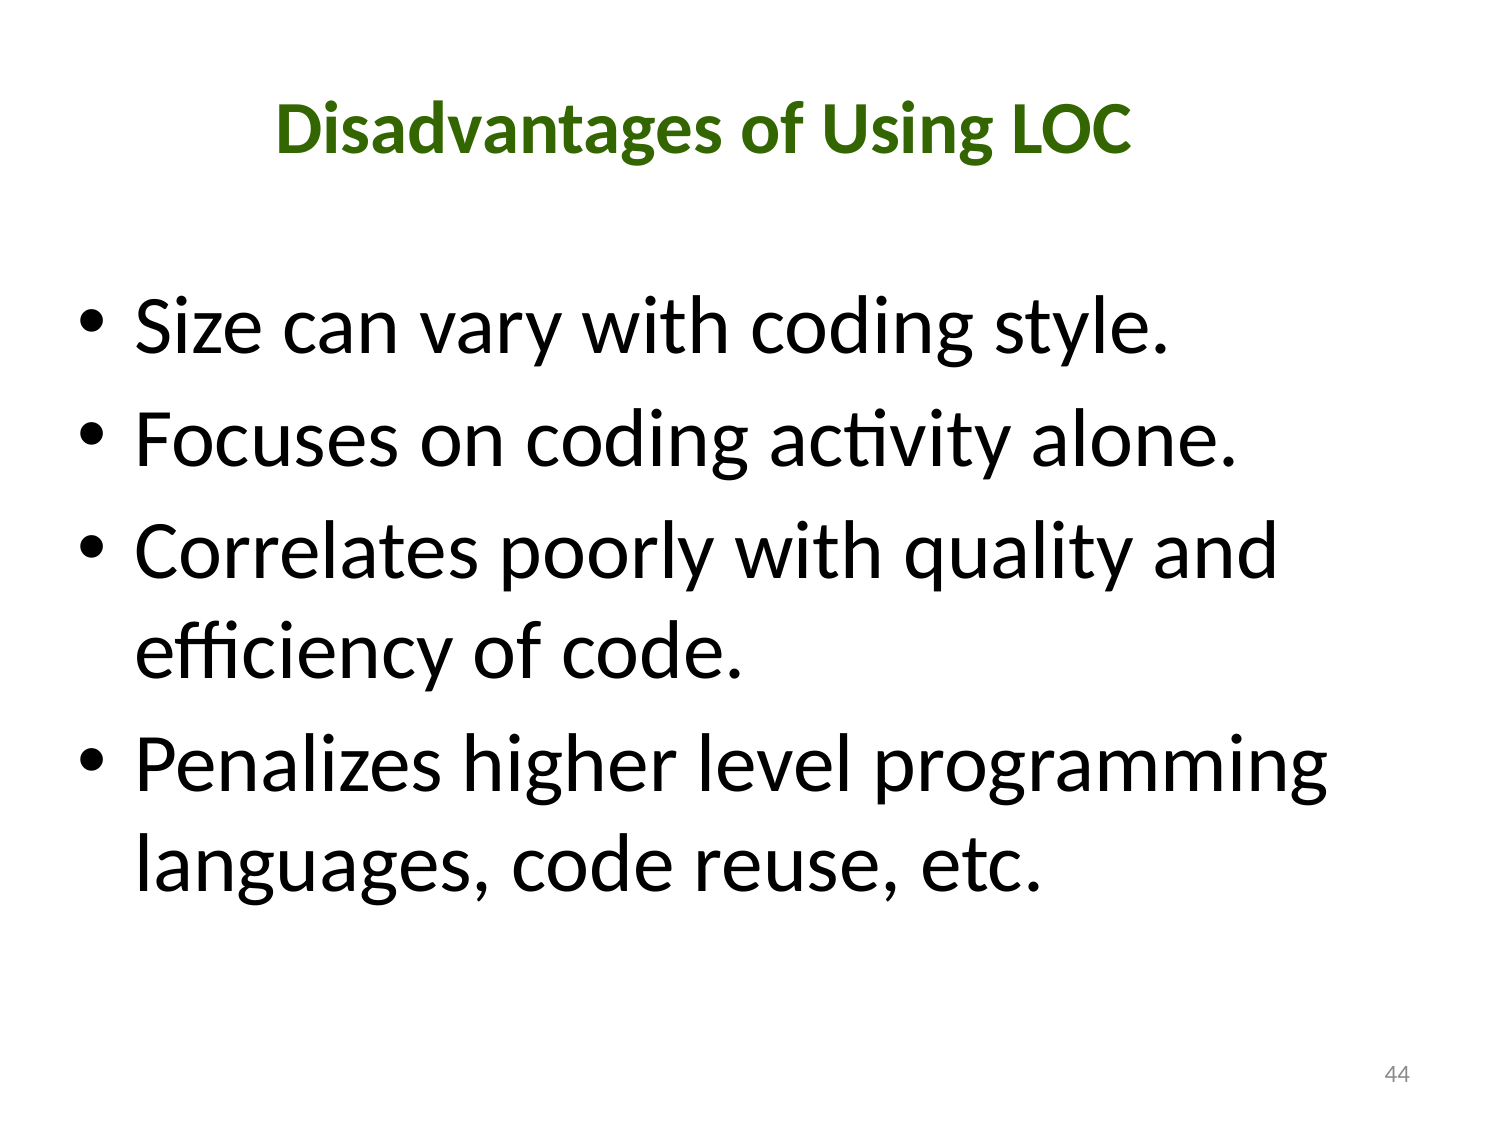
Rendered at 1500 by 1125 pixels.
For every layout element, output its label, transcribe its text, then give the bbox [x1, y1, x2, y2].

list Size can vary with coding style. Focuses on coding activity alone. Correlates poorly with quality and efficiency of code. Penalizes higher level programming languages, code reuse, etc. [75, 262, 1425, 1005]
title Disadvantages of Using LOC [66, 29, 1342, 217]
slide_number 44 [1074, 1042, 1425, 1103]
